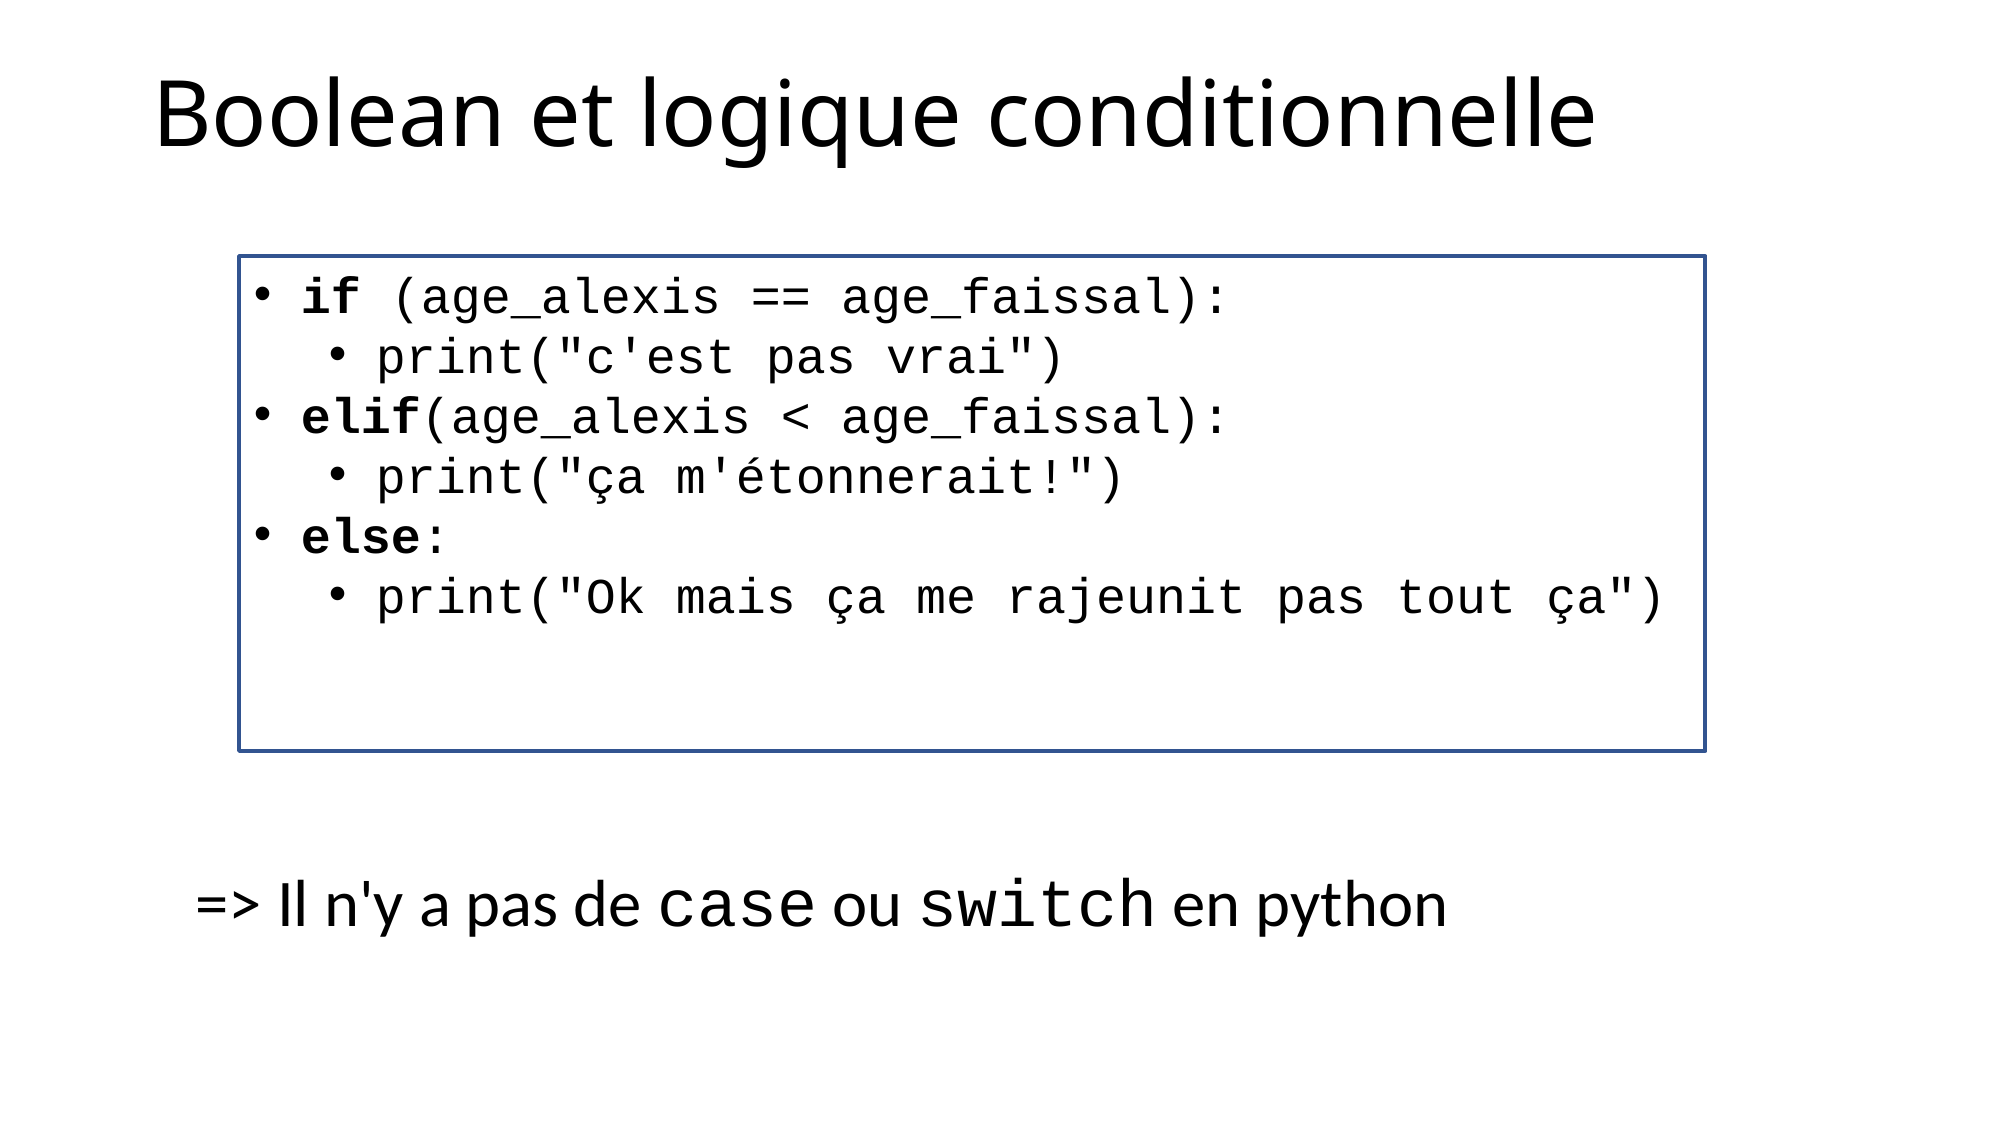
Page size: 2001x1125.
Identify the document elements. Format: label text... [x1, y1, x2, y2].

text_box Boolean et logique conditionnelle [137, 59, 1863, 278]
text_box => Il n'y a pas de case ou switch en python [180, 852, 1464, 947]
text_box if (age_alexis == age_faissal): print("c'est pas vrai") elif(age_alexis < age_faissal): print("ça m'étonnerait!") else: print("Ok mais ça me rajeunit pas tout ça") [239, 278, 1706, 751]
